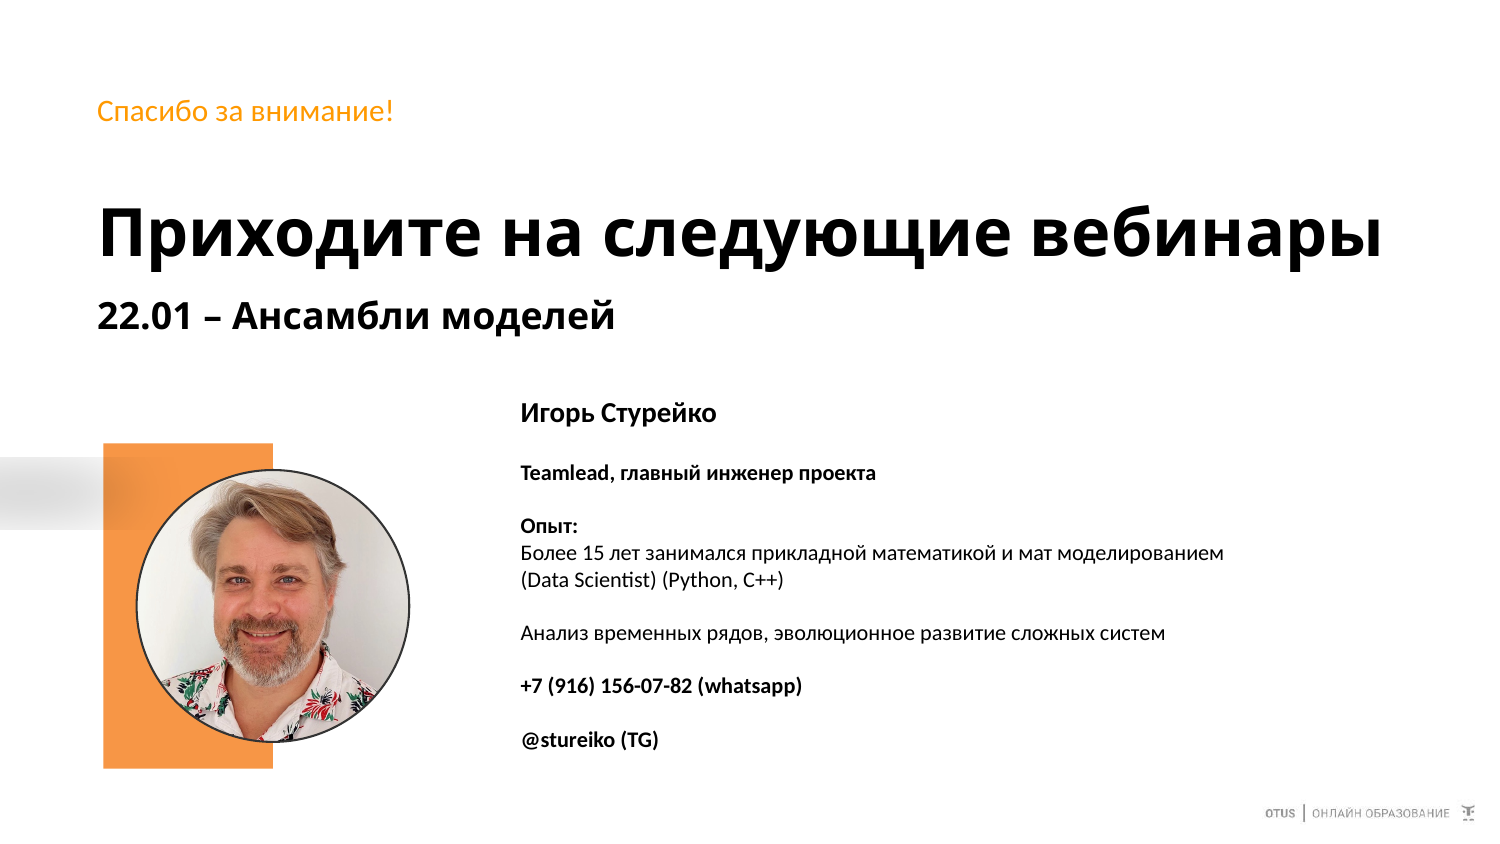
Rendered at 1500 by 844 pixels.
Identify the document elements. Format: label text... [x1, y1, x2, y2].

subtitle Игорь Стурейко [505, 378, 1467, 444]
text_box [103, 528, 273, 769]
subtitle Teamlead, главный инженер проекта Опыт: Более 15 лет занимался прикладной математикой и мат моделированием (Data Scientist) (Python, С++) Анализ временных рядов, эволюционное развитие сложных систем +7 (916) 156-07-82 (whatsapp) @stureiko (TG) [505, 443, 1342, 769]
picture [1262, 799, 1475, 825]
subtitle Спасибо за внимание! [82, 75, 1362, 205]
text_box [103, 443, 273, 468]
picture [136, 469, 410, 743]
title Приходите на следующие вебинары 22.01 – Ансамбли моделей [82, 134, 1480, 359]
